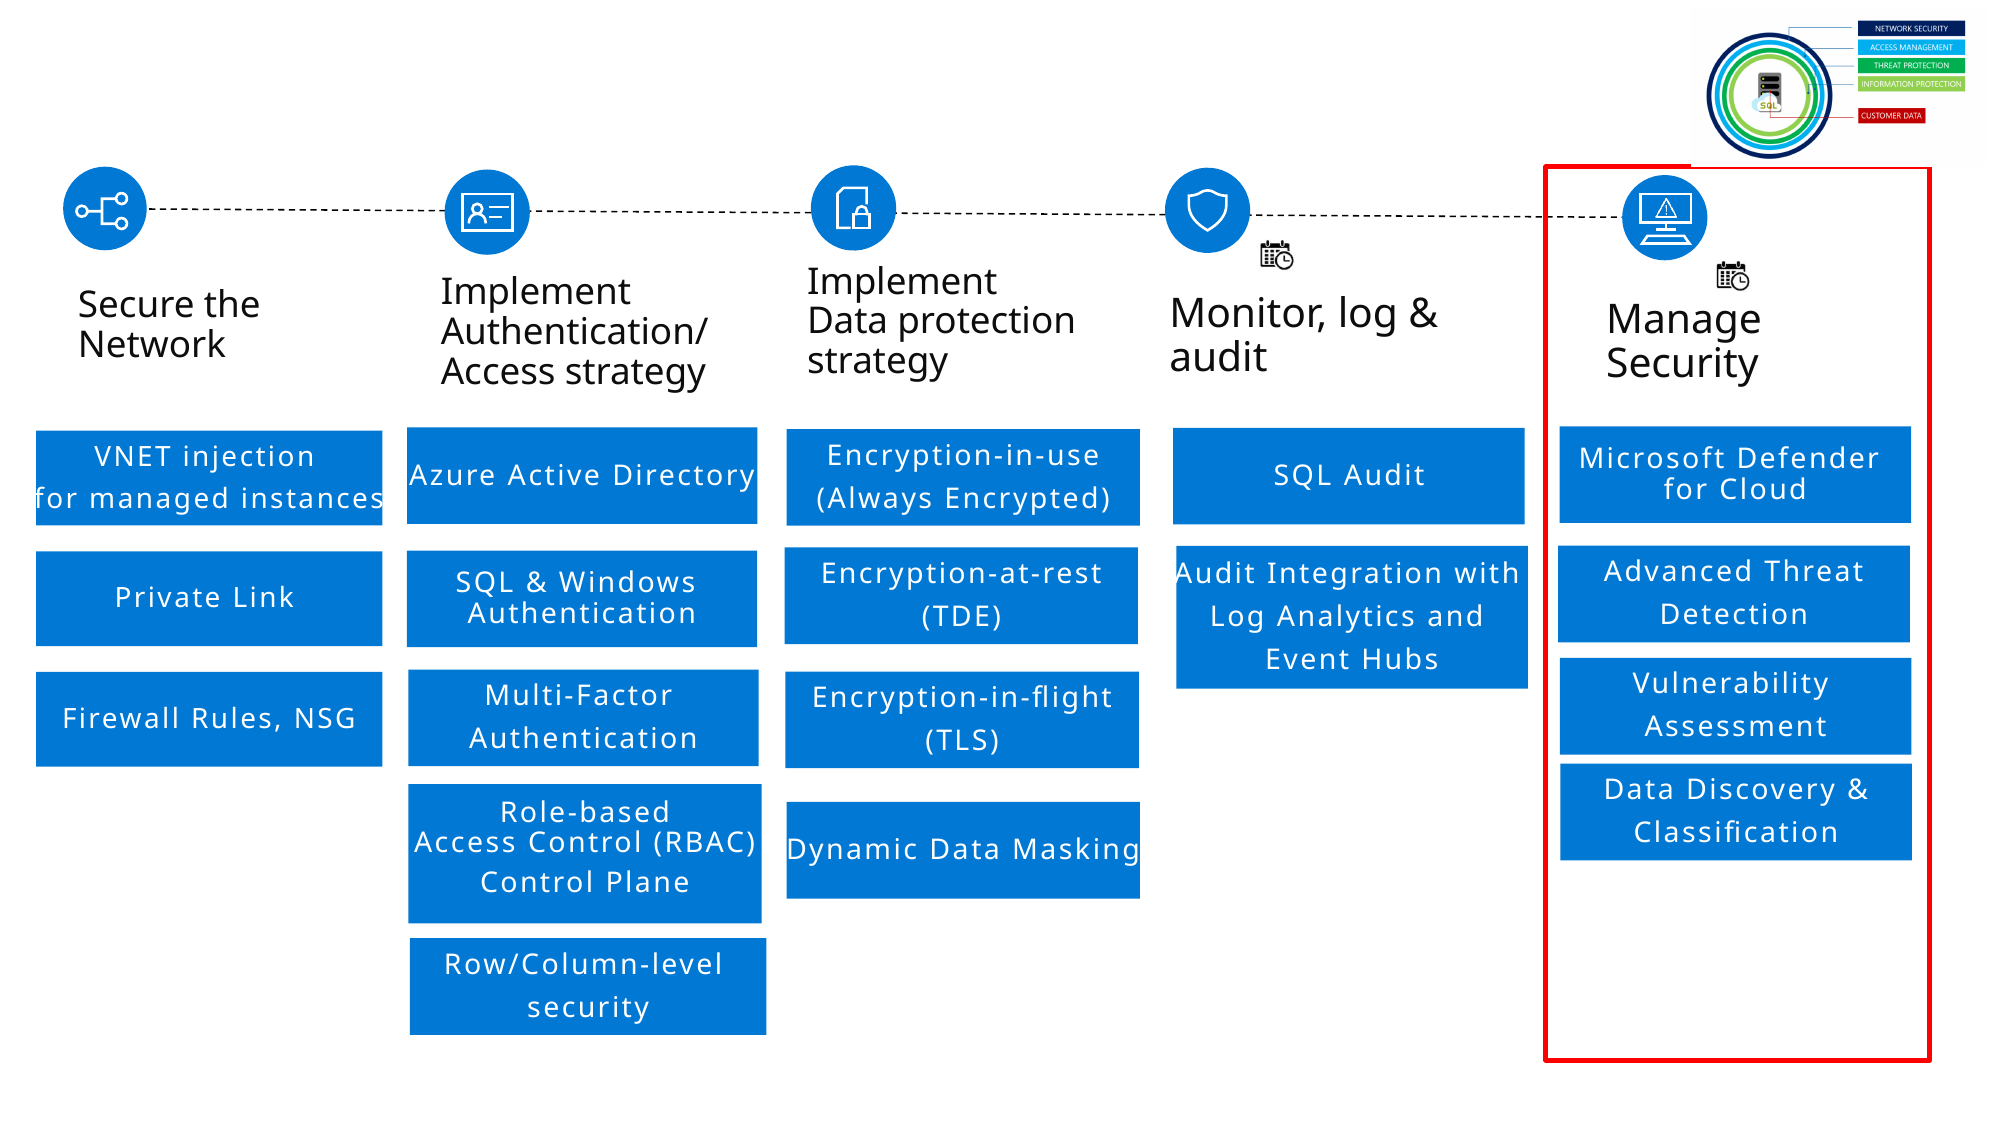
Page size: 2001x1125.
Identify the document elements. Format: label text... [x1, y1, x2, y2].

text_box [1154, 167, 1532, 390]
text_box Encryption-in-flight (TLS) [785, 671, 1139, 769]
text_box [36, 216, 384, 903]
text_box Multi-Factor Authentication [408, 669, 759, 767]
picture [1251, 222, 1301, 282]
text_box Private Link [36, 551, 383, 647]
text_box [1591, 174, 1877, 395]
text_box Encryption-at-rest (TDE) [784, 547, 1138, 645]
text_box SQL & Windows Authentication [406, 550, 758, 648]
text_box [62, 166, 326, 375]
text_box Azure Active Directory [407, 427, 758, 524]
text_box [791, 164, 1096, 391]
text_box [414, 218, 769, 912]
text_box VNET injection for managed instances [36, 430, 383, 526]
text_box [1545, 166, 1930, 1061]
text_box [1176, 218, 1534, 910]
text_box Audit Integration with Log Analytics and Event Hubs [1176, 545, 1528, 689]
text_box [1532, 208, 1591, 218]
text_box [1096, 208, 1154, 218]
text_box Encryption-in-use (Always Encrypted) [786, 429, 1140, 526]
text_box Role-based Access Control (RBAC) Control Plane [408, 784, 762, 924]
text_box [425, 169, 766, 402]
picture [1707, 243, 1757, 304]
text_box Firewall Rules, NSG [36, 671, 383, 767]
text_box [326, 208, 425, 218]
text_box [766, 208, 791, 218]
text_box Row/Column-level security [409, 938, 767, 1035]
text_box Dynamic Data Masking [786, 801, 1140, 899]
picture [1690, 4, 1987, 167]
text_box SQL Audit [1173, 427, 1525, 525]
